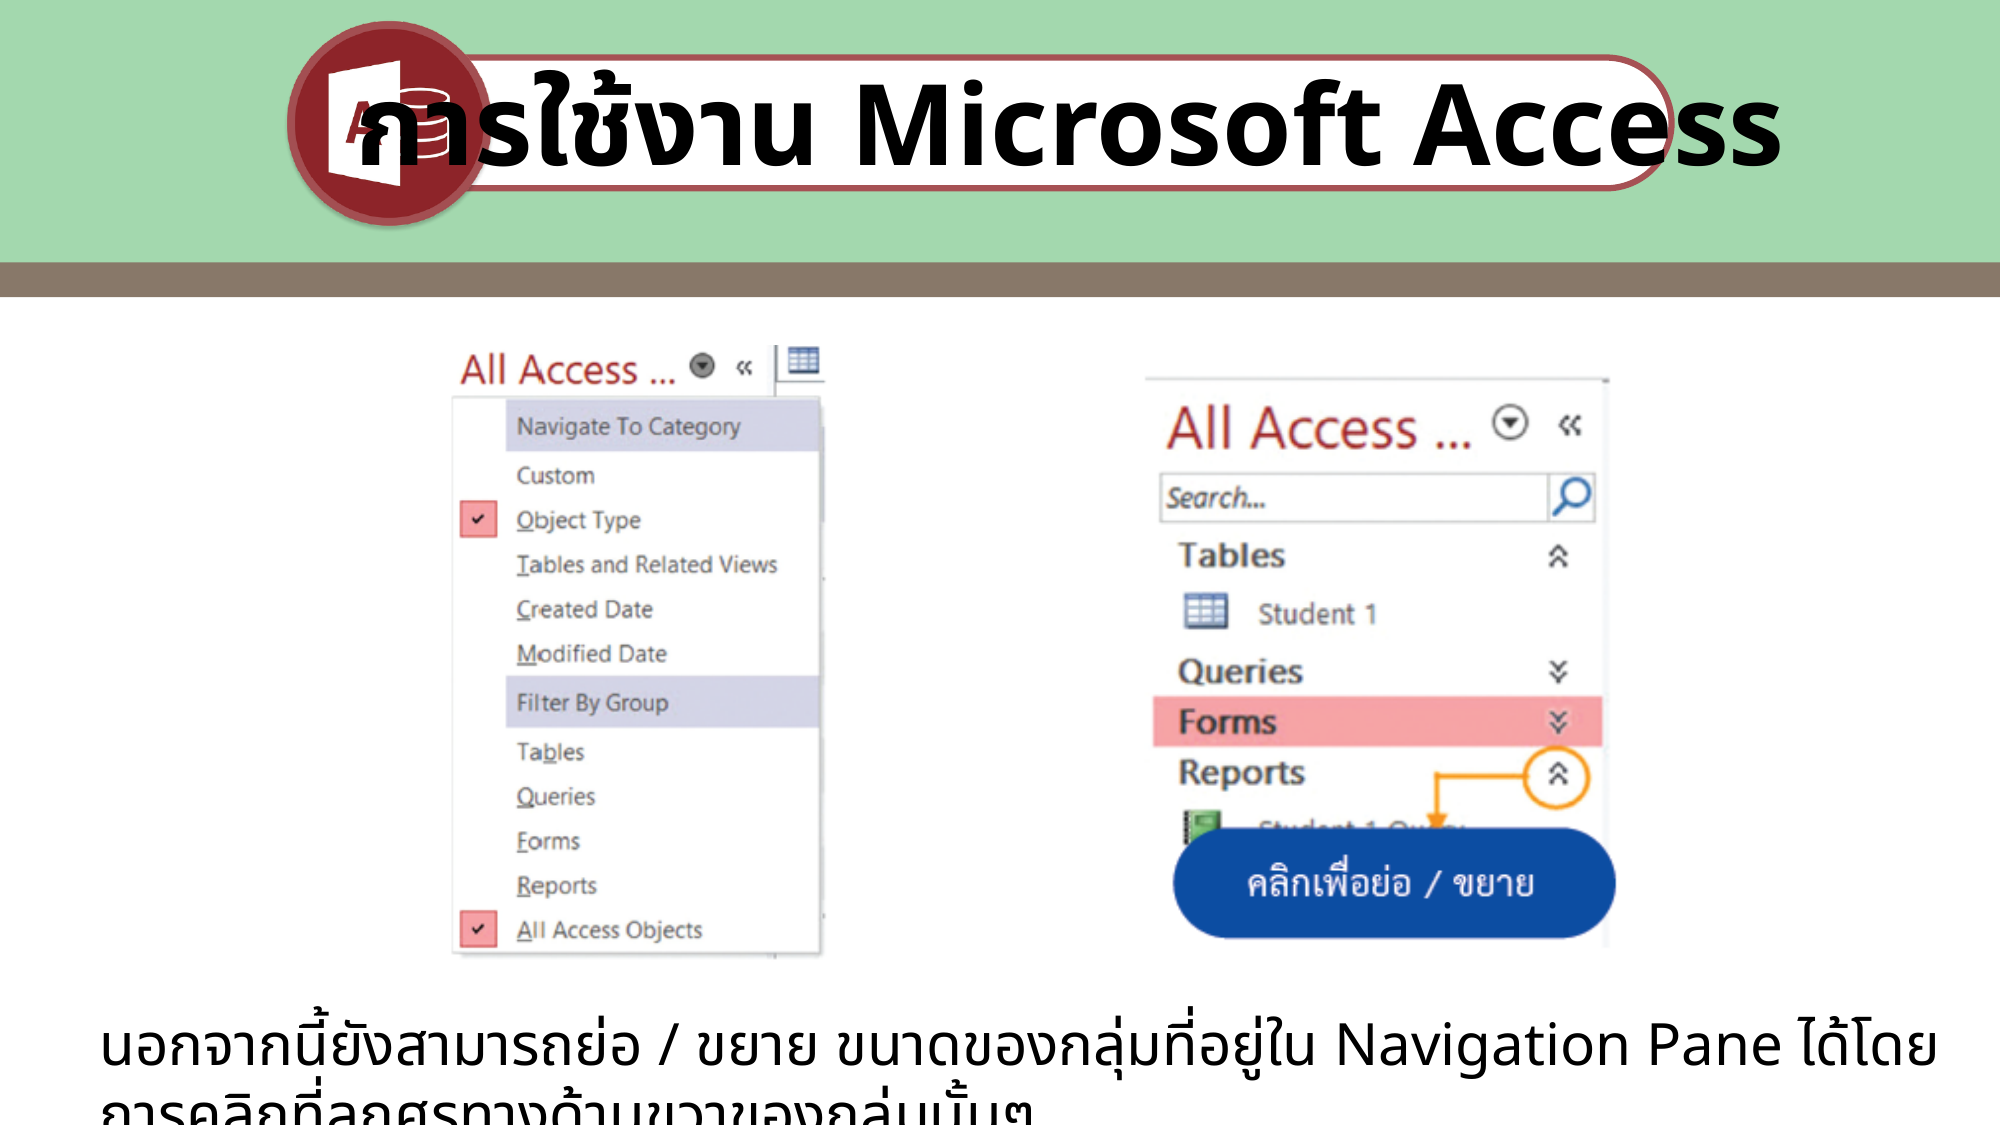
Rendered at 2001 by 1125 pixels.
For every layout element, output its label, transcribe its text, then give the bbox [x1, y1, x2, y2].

picture [1118, 345, 1640, 958]
text_box นอกจากนี้ยังสามารถย่อ / ขยาย ขนาดของกลุ่มที่อยู่ใน Navigation Pane ได้โดยการคลิกที่ลูกศรทางด้านขวาของกลุ่มนั้นๆ [85, 999, 1981, 1125]
picture [437, 345, 841, 976]
text_box [0, 263, 2000, 298]
picture [271, 6, 506, 240]
text_box การใช้งาน Microsoft Access [506, 45, 1850, 196]
text_box [0, 0, 2000, 263]
